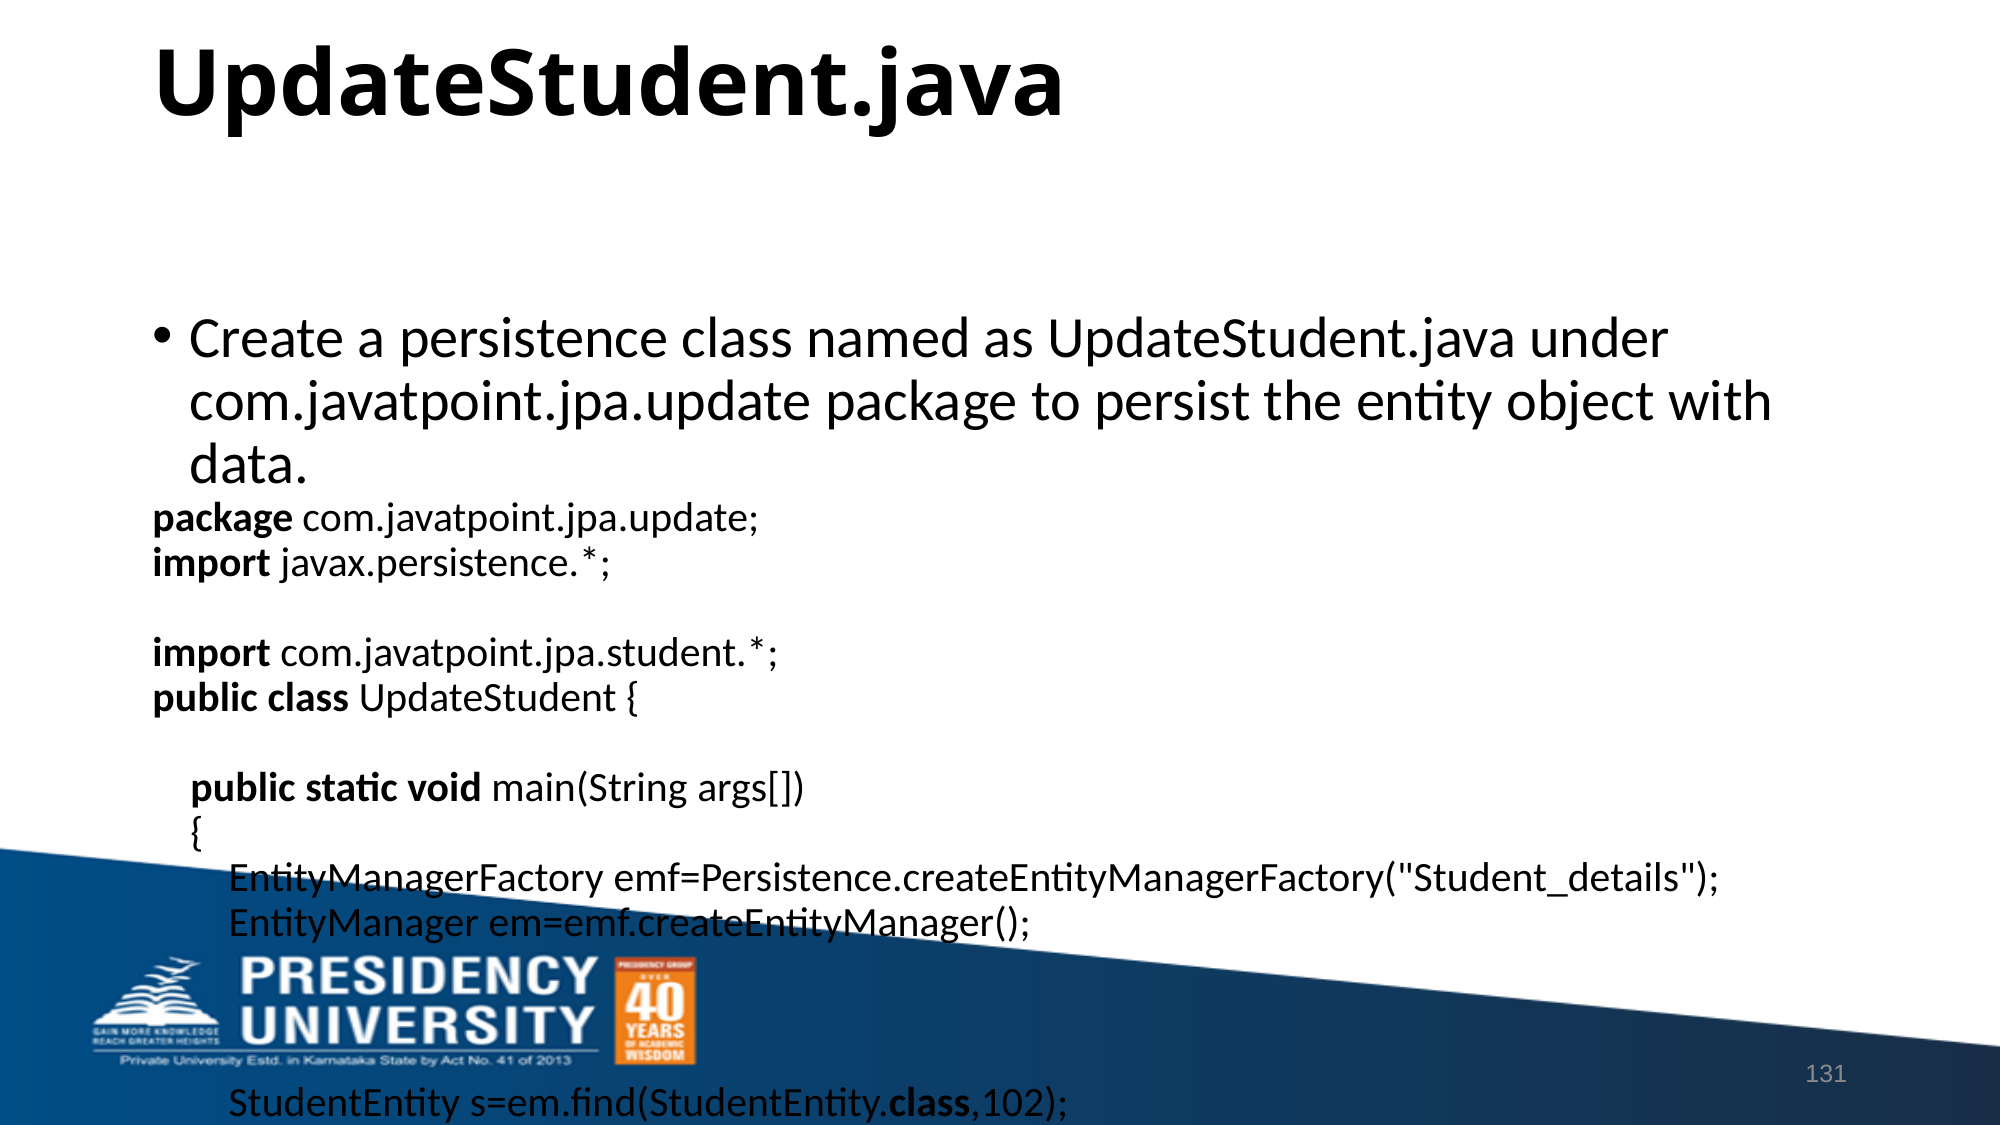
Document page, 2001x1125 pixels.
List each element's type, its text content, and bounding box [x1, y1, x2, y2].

title UpdateStudent.java [137, 59, 1863, 223]
picture [0, 845, 2000, 1125]
list Create a persistence class named as UpdateStudent.java under com.javatpoint.jpa.update package to persist the entity object with data. package com.javatpoint.jpa.update; import javax.persistence.*; import com.javatpoint.jpa.student.*; public class UpdateStudent { public static void main(String args[]) { EntityManagerFactory emf=Persistence.createEntityManagerFactory("Student_details"); EntityManager em=emf.createEntityManager(); StudentEntity s=em.find(StudentEntity.class,102); System.out.println("Before Updation"); System.out.println("Student id = "+s.getS_id()); System.out.println("Student Name = "+s.getS_name()); System.out.println("Student Age = "+s.getS_age()); s.setS_age(30); System.out.println("After Updation"); System.out.println("Student id = "+s.getS_id()); System.out.println("Student Name = "+s.getS_name()); System.out.println("Student Age = "+s.getS_age()); } } [137, 299, 1863, 1014]
slide_number 131 [1412, 1042, 1863, 1103]
